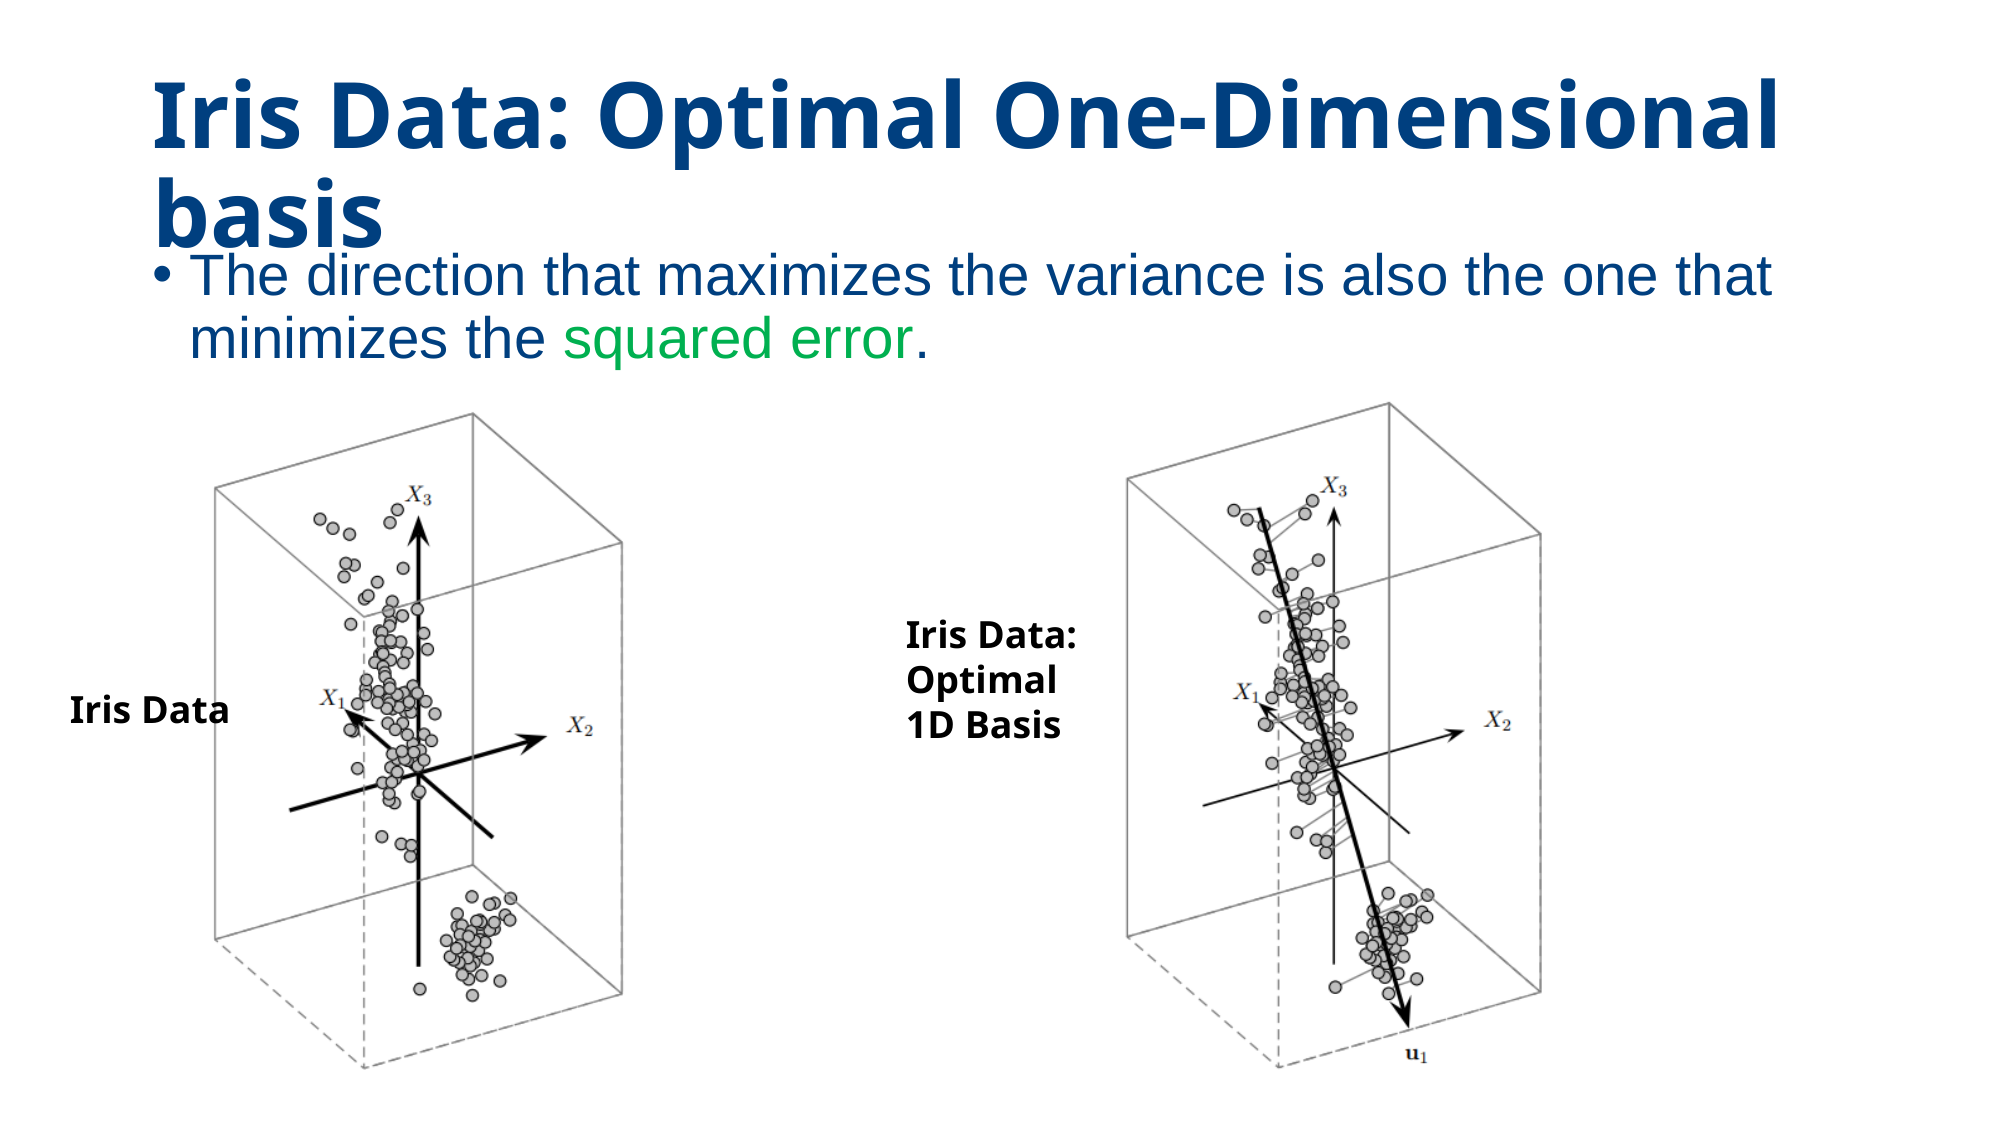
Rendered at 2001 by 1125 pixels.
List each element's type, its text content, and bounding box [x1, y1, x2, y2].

title Iris Data: Optimal One-Dimensional basis [137, 59, 1863, 237]
text_box Iris Data: Optimal 1D Basis [891, 603, 1103, 753]
list The direction that maximizes the variance is also the one that minimizes the squared error. [137, 237, 1863, 925]
picture [1103, 397, 1596, 1096]
picture [160, 400, 670, 1096]
text_box Iris Data [55, 678, 160, 739]
